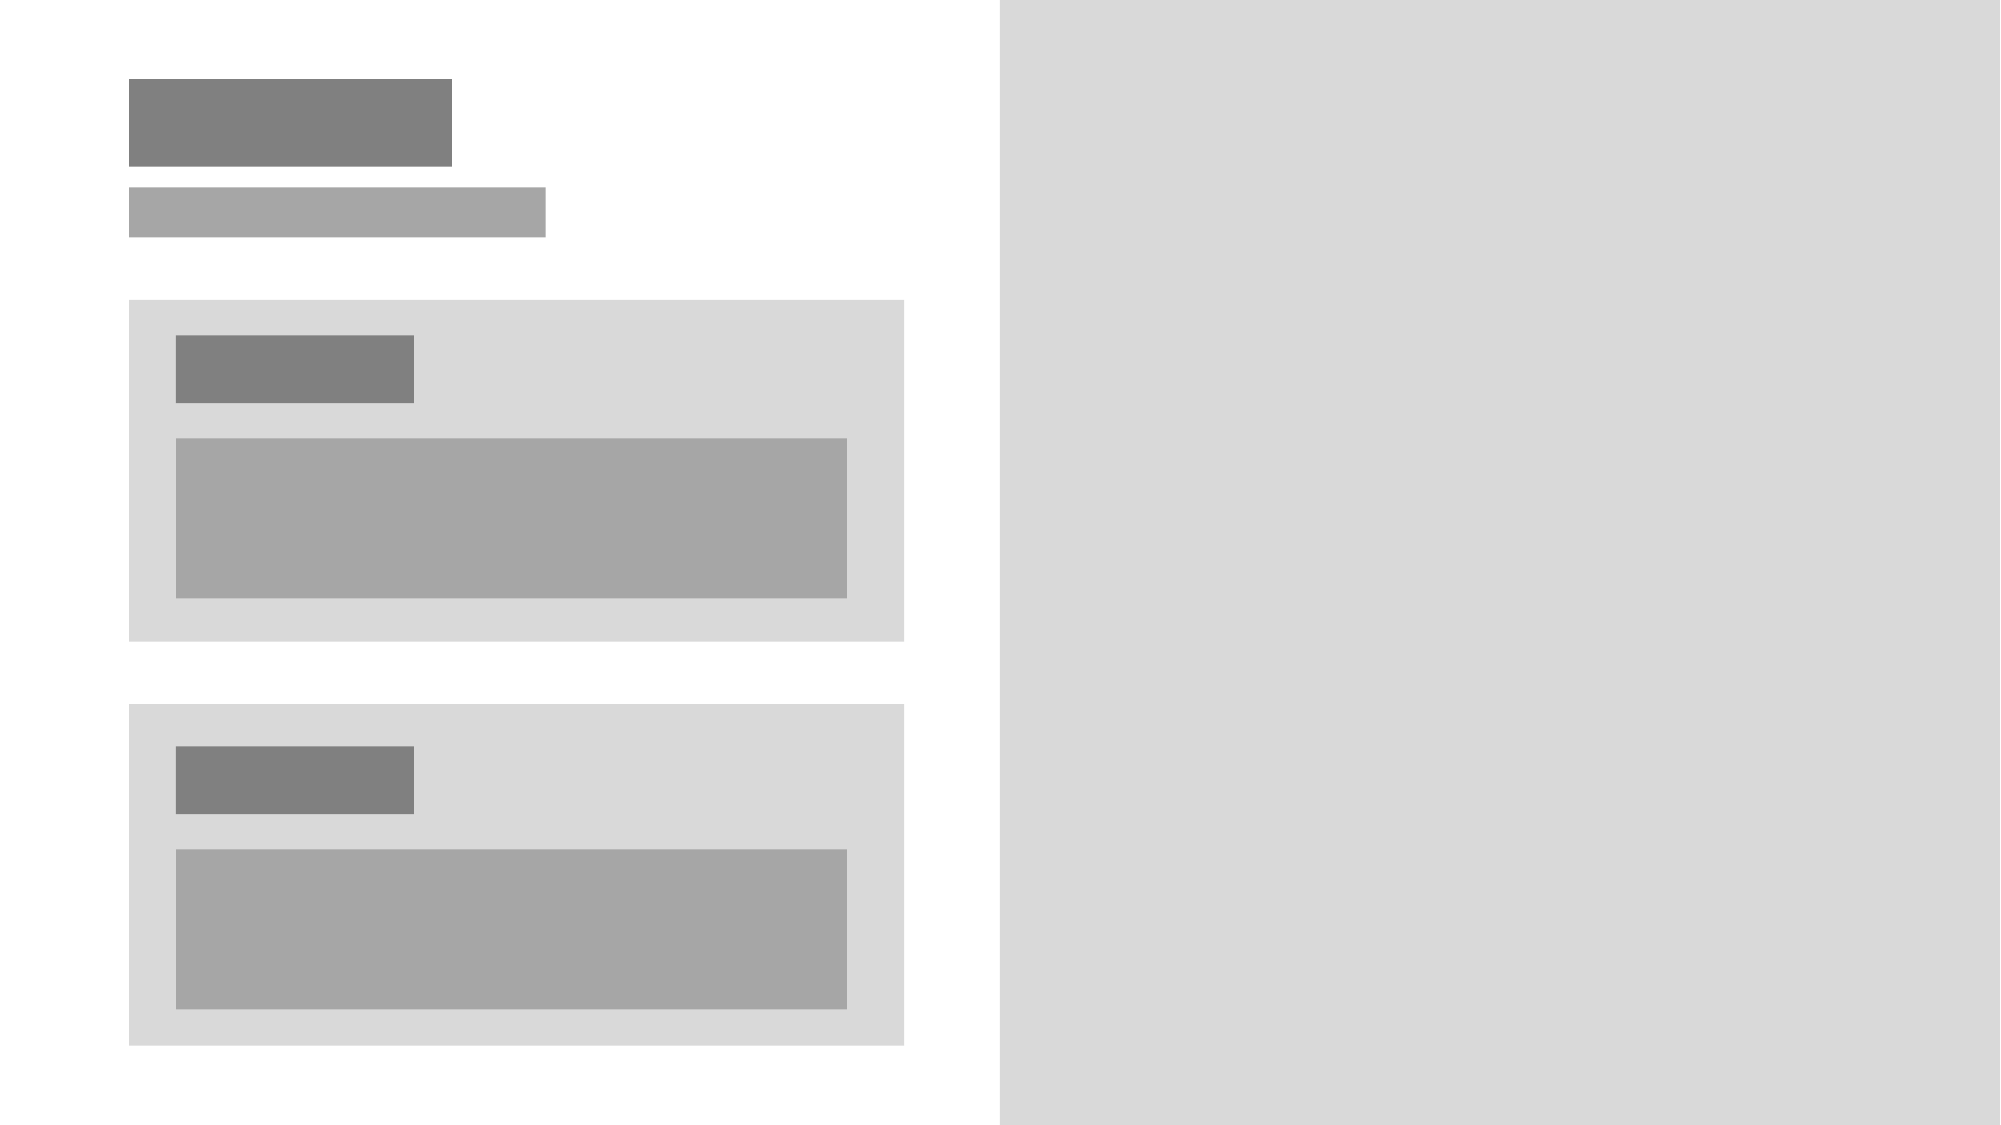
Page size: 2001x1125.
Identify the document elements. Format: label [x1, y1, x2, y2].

text_box [128, 78, 453, 168]
text_box [175, 334, 415, 404]
text_box [128, 186, 547, 238]
text_box [175, 437, 848, 599]
text_box [128, 299, 905, 643]
text_box [128, 703, 905, 1047]
text_box [175, 848, 848, 1010]
text_box [175, 745, 415, 815]
text_box [999, 0, 2000, 1125]
